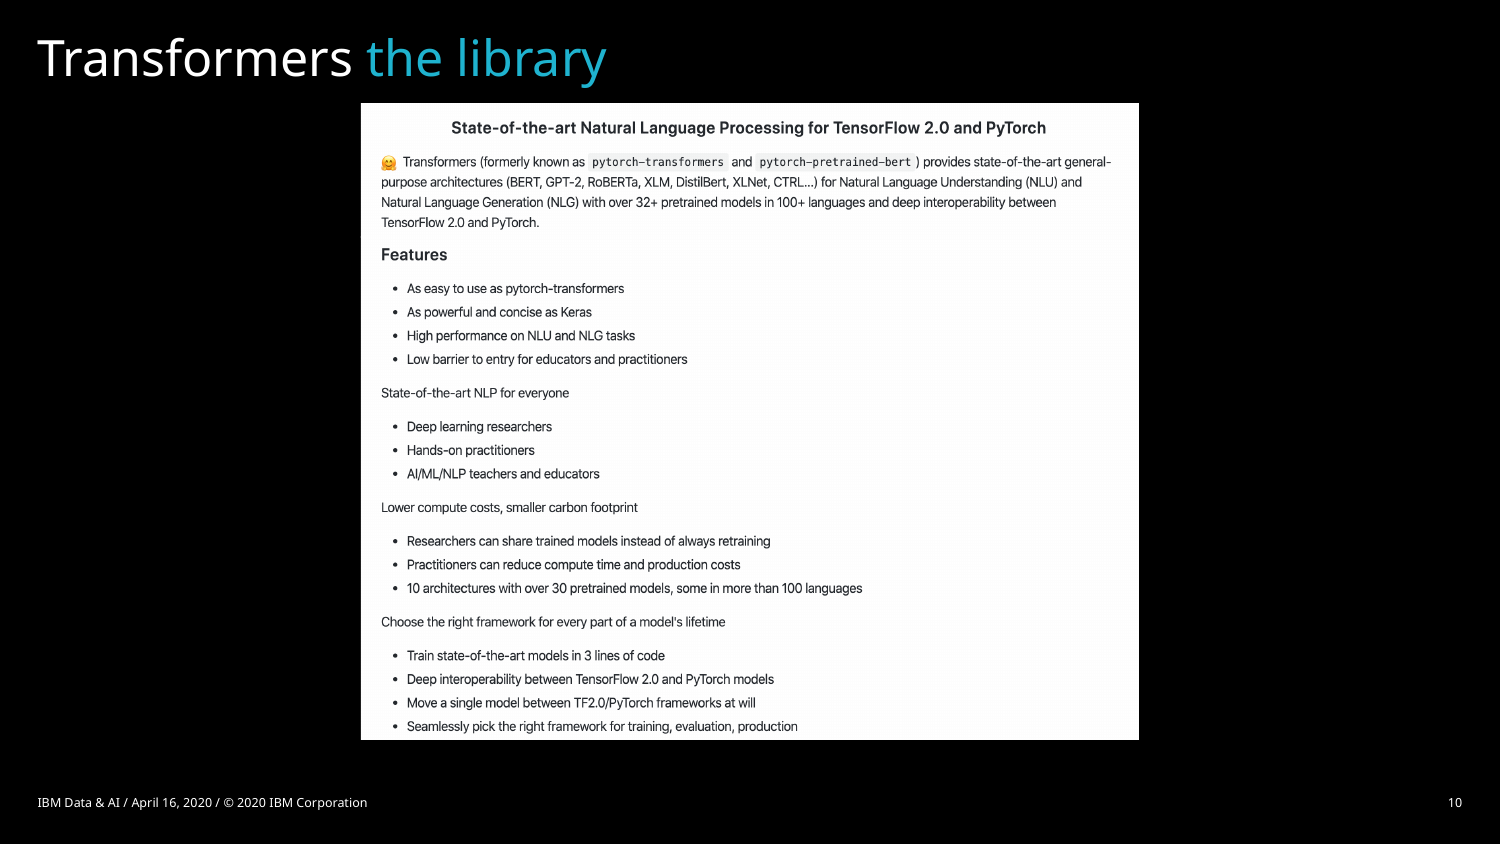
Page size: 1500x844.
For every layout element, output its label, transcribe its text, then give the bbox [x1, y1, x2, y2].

slide_number 10 [1125, 791, 1463, 815]
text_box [360, 103, 1140, 741]
footer IBM Data & AI / April 16, 2020 / © 2020 IBM Corporation [37, 791, 1088, 815]
title Transformers the library [37, 33, 936, 170]
